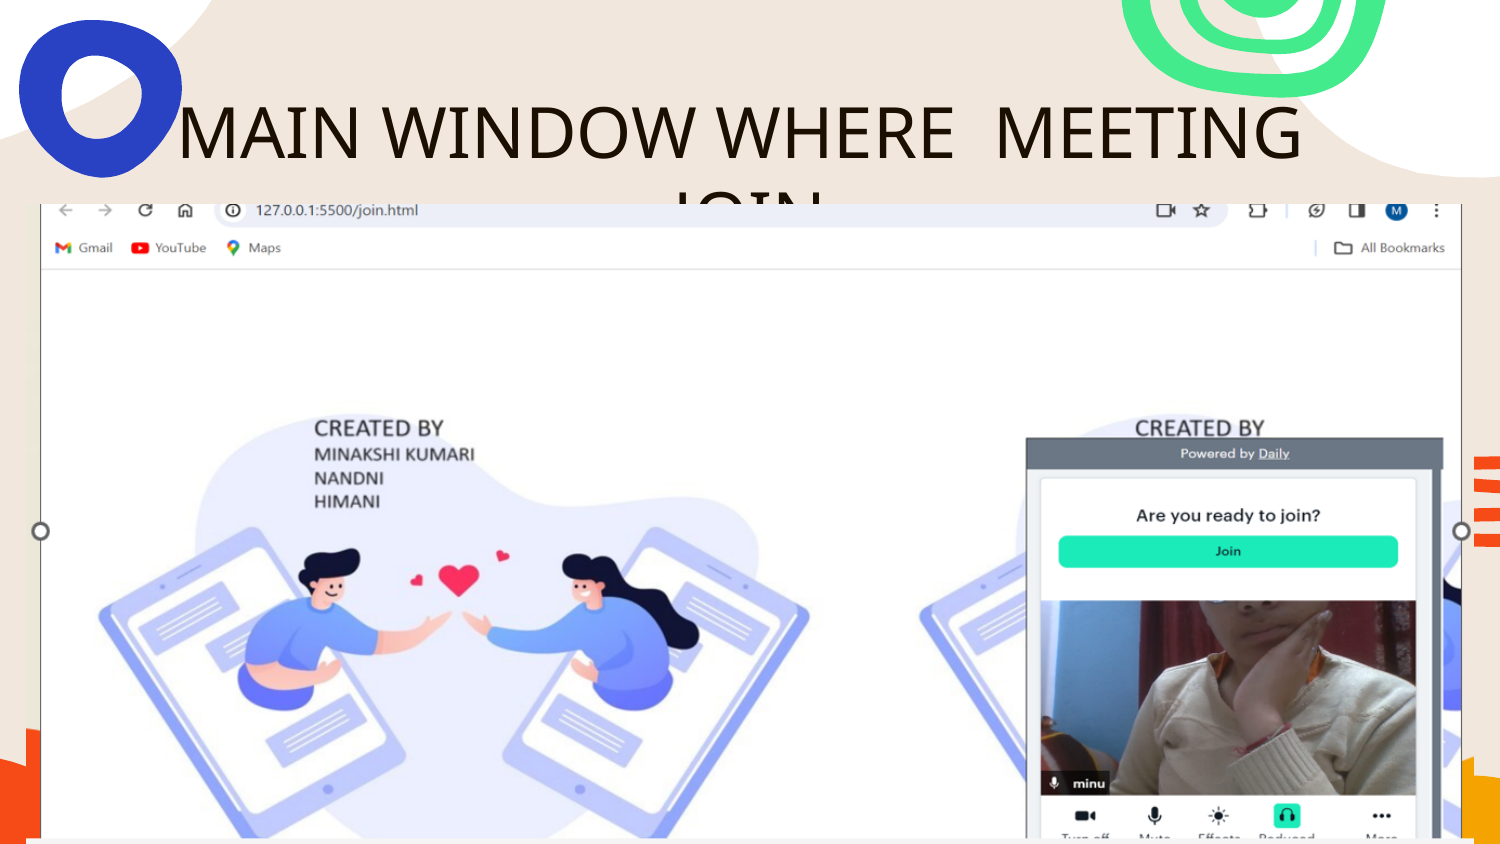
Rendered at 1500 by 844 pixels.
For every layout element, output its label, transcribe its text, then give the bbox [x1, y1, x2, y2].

picture [26, 204, 1474, 844]
title MAIN WINDOW WHERE MEETING JOIN [118, 72, 1382, 167]
